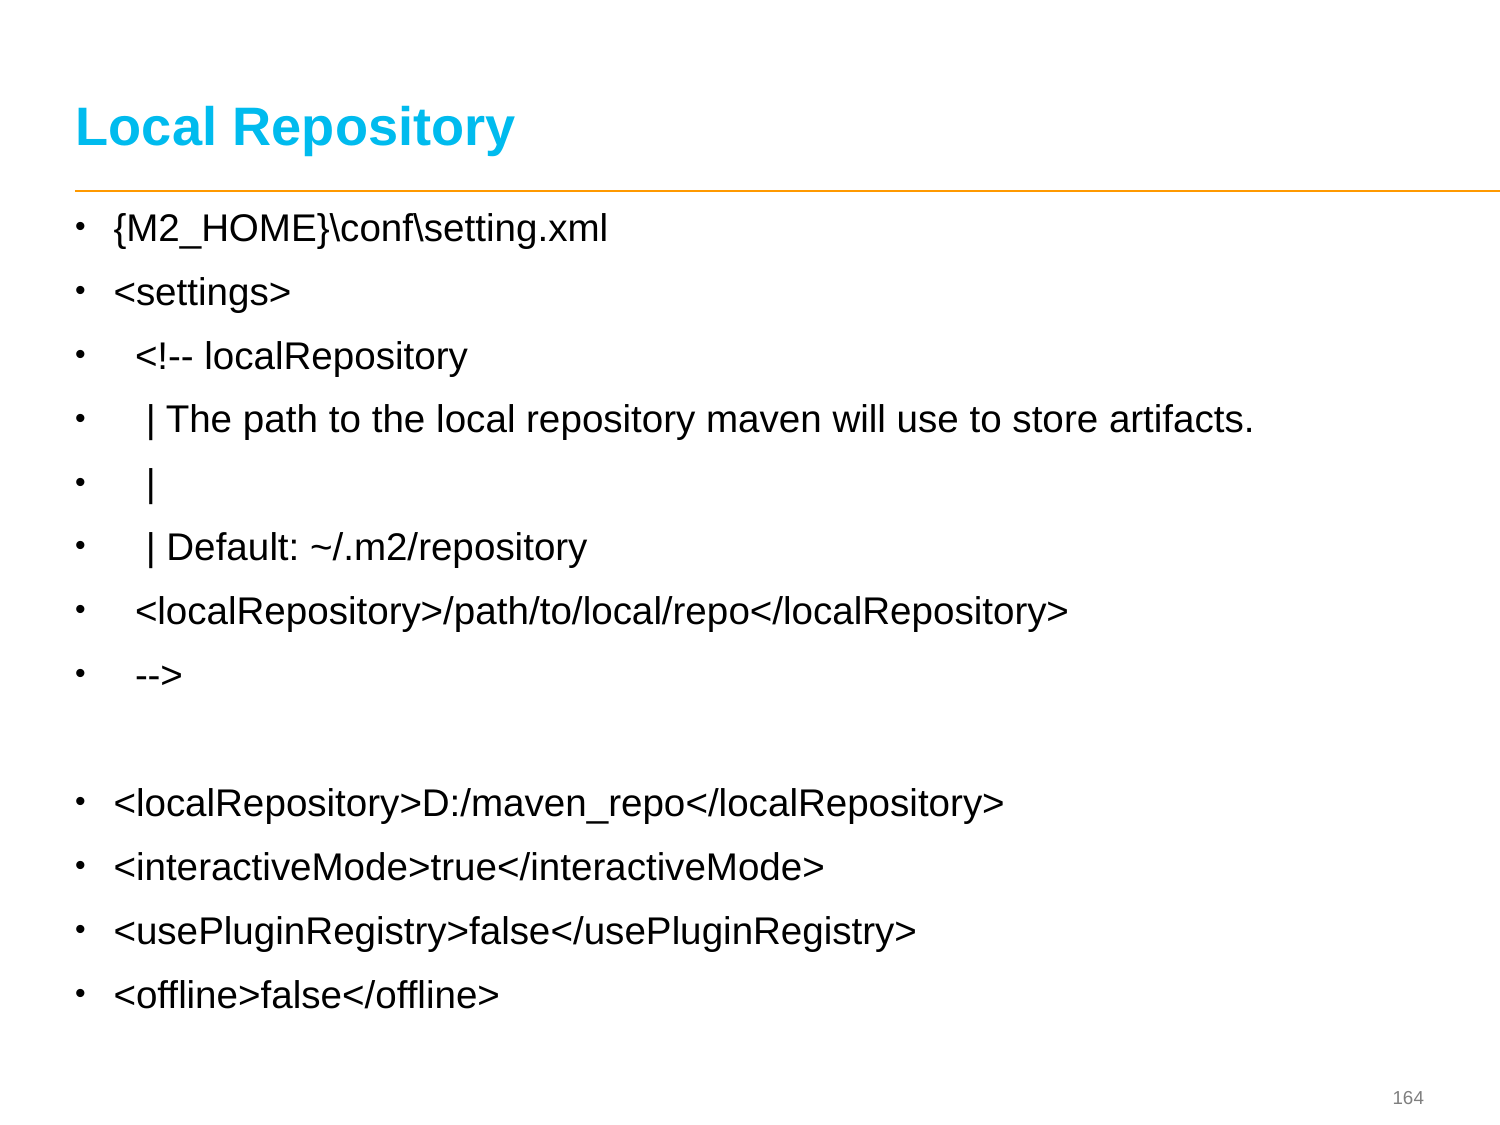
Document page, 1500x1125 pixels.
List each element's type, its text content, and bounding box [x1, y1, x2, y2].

list {M2_HOME}\conf\setting.xml <settings> <!-- localRepository | The path to the local repository maven will use to store artifacts. | | Default: ~/.m2/repository <localRepository>/path/to/local/repo</localRepository> --> <localRepository>D:/maven_repo</localRepository> <interactiveMode>true</interactiveMode> <usePluginRegistry>false</usePluginRegistry> <offline>false</offline> [75, 202, 1425, 1018]
title Local Repository [75, 27, 1422, 157]
